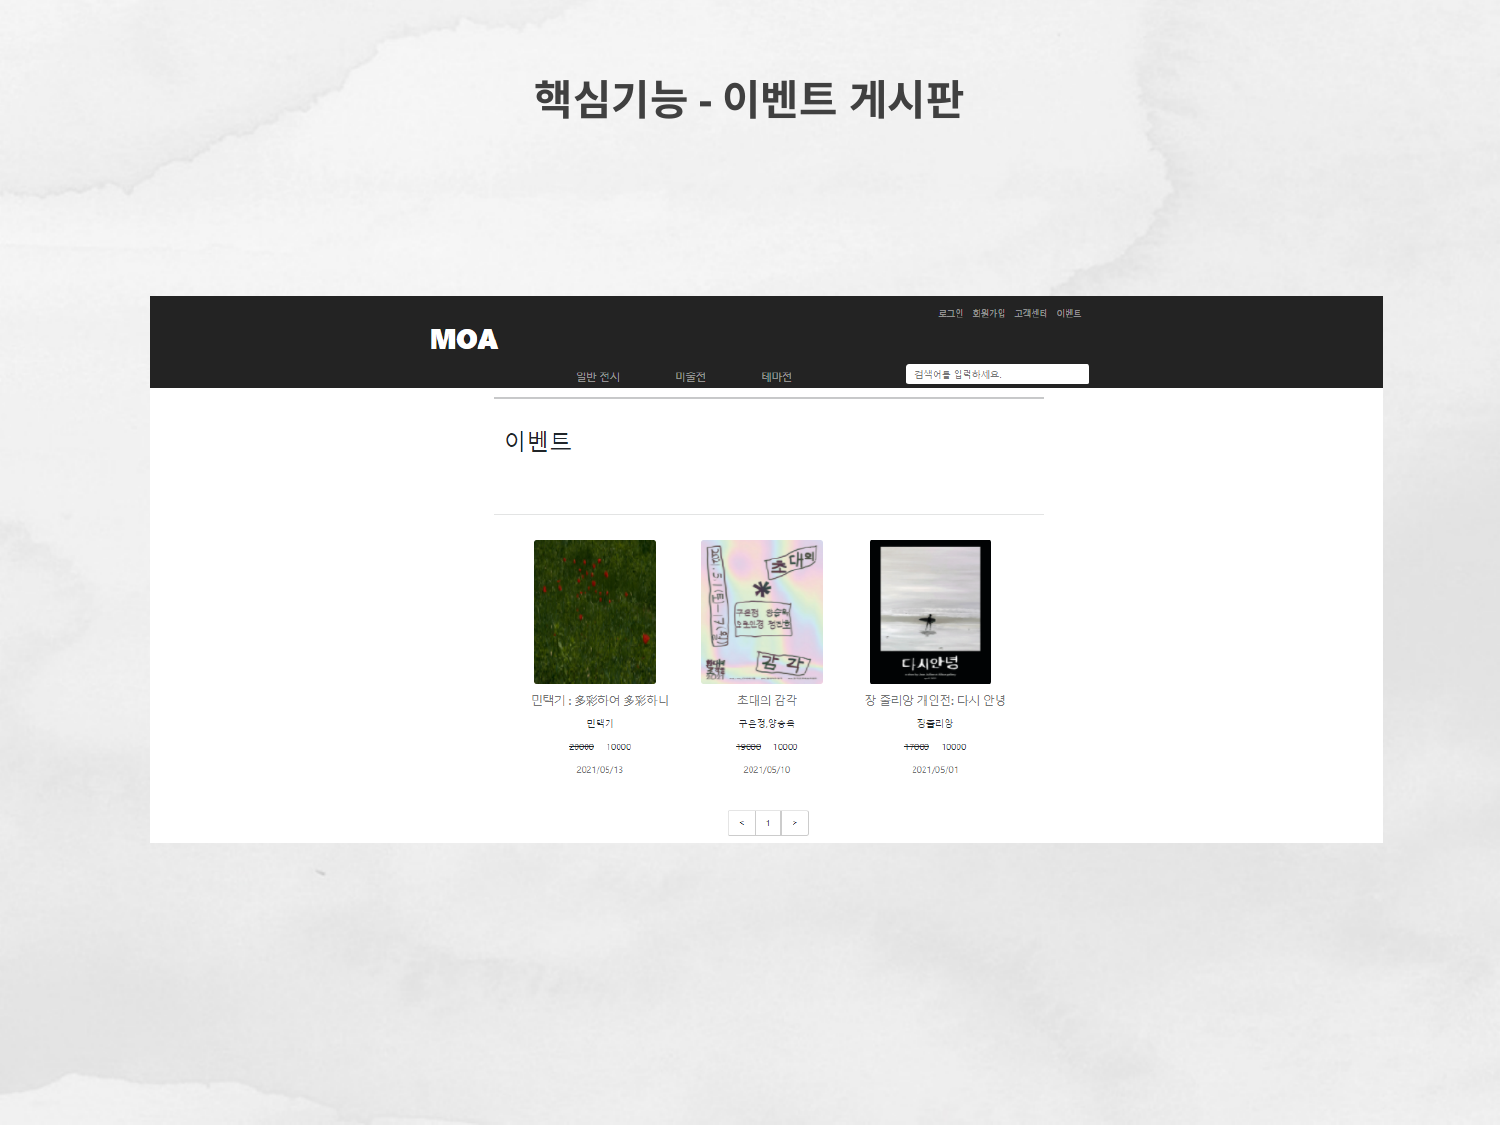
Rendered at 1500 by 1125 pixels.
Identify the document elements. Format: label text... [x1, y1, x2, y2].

title 핵심기능-이벤트 게시판 [75, 51, 1425, 147]
picture [0, 0, 1500, 1125]
